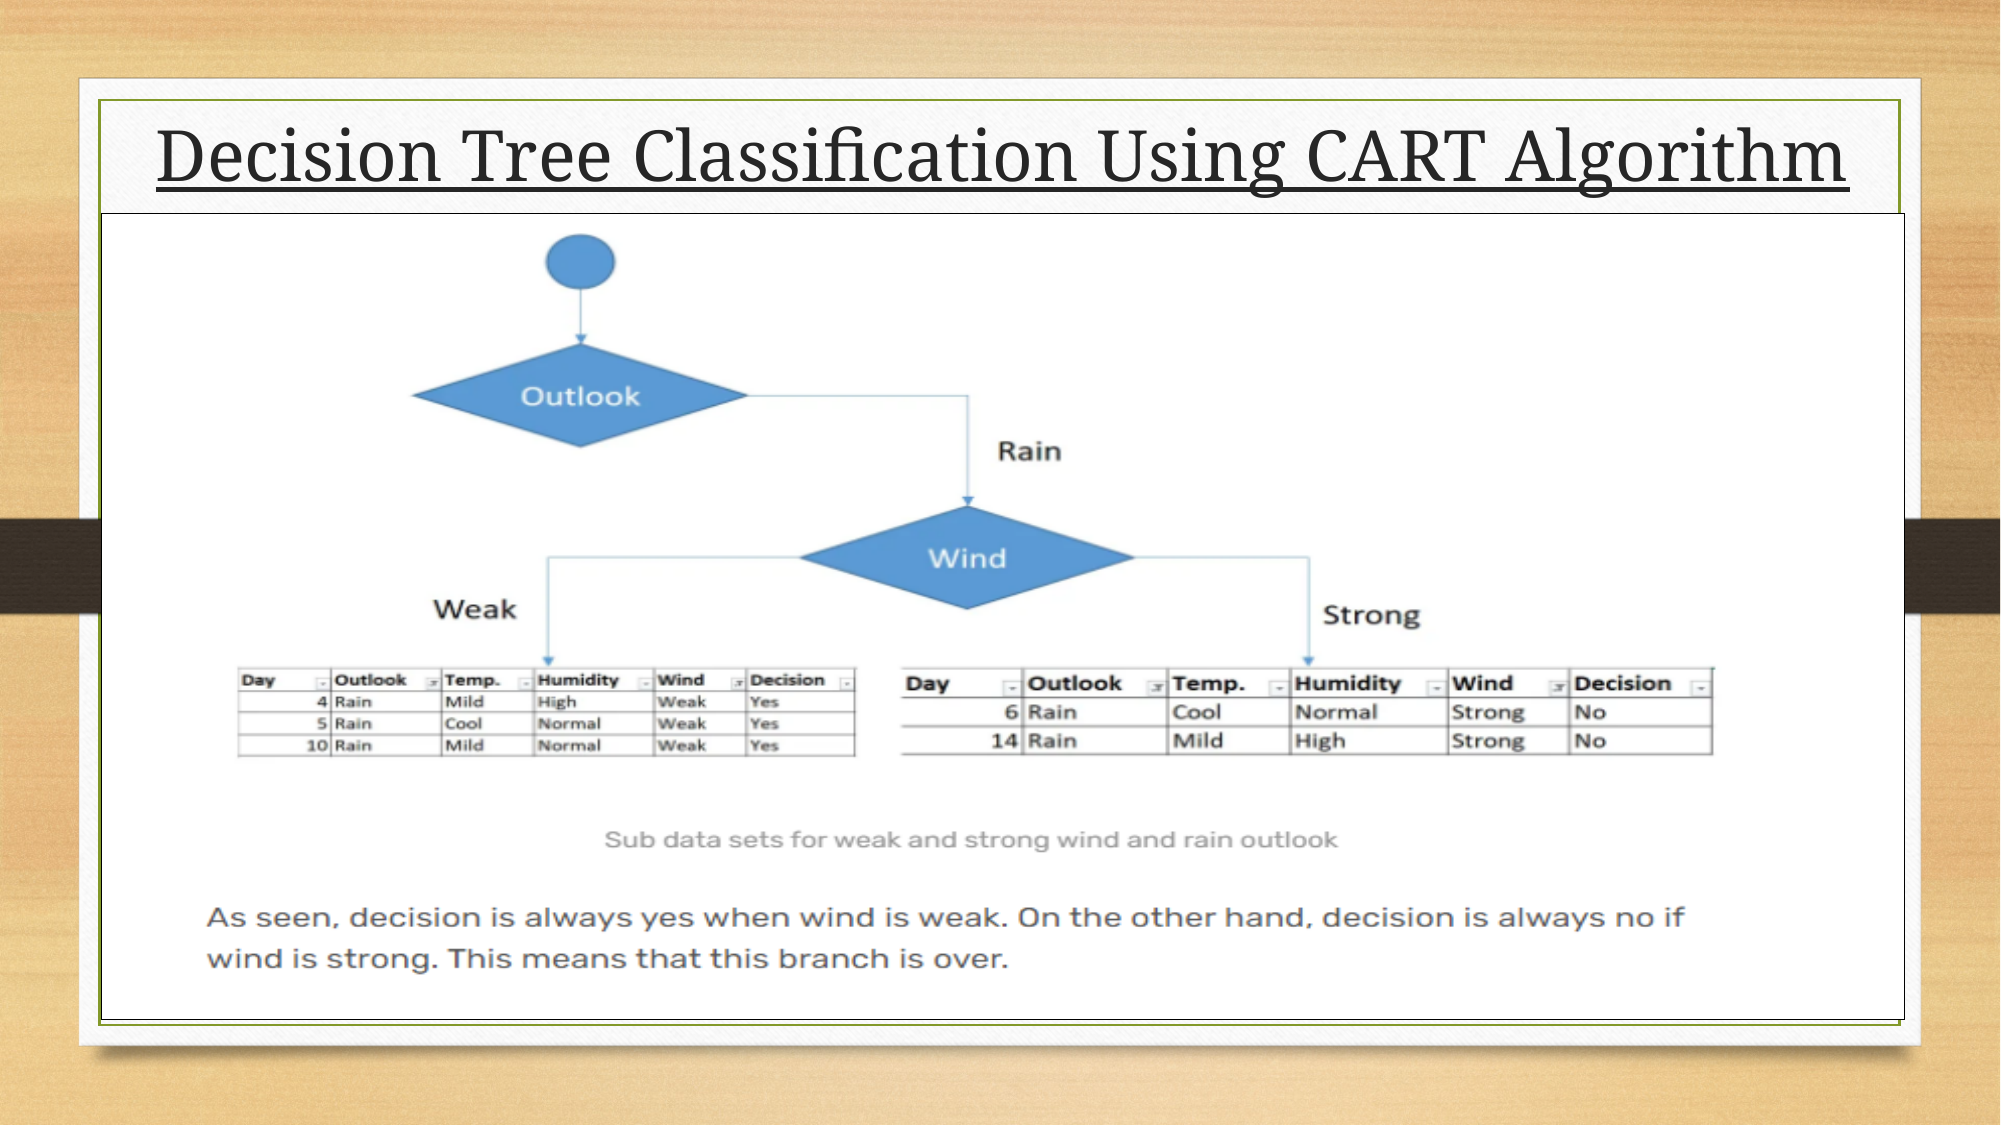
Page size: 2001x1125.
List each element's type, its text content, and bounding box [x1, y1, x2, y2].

picture [0, 0, 2001, 1125]
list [101, 212, 1905, 1020]
title Decision Tree Classification Using CART Algorithm [101, 92, 1905, 212]
